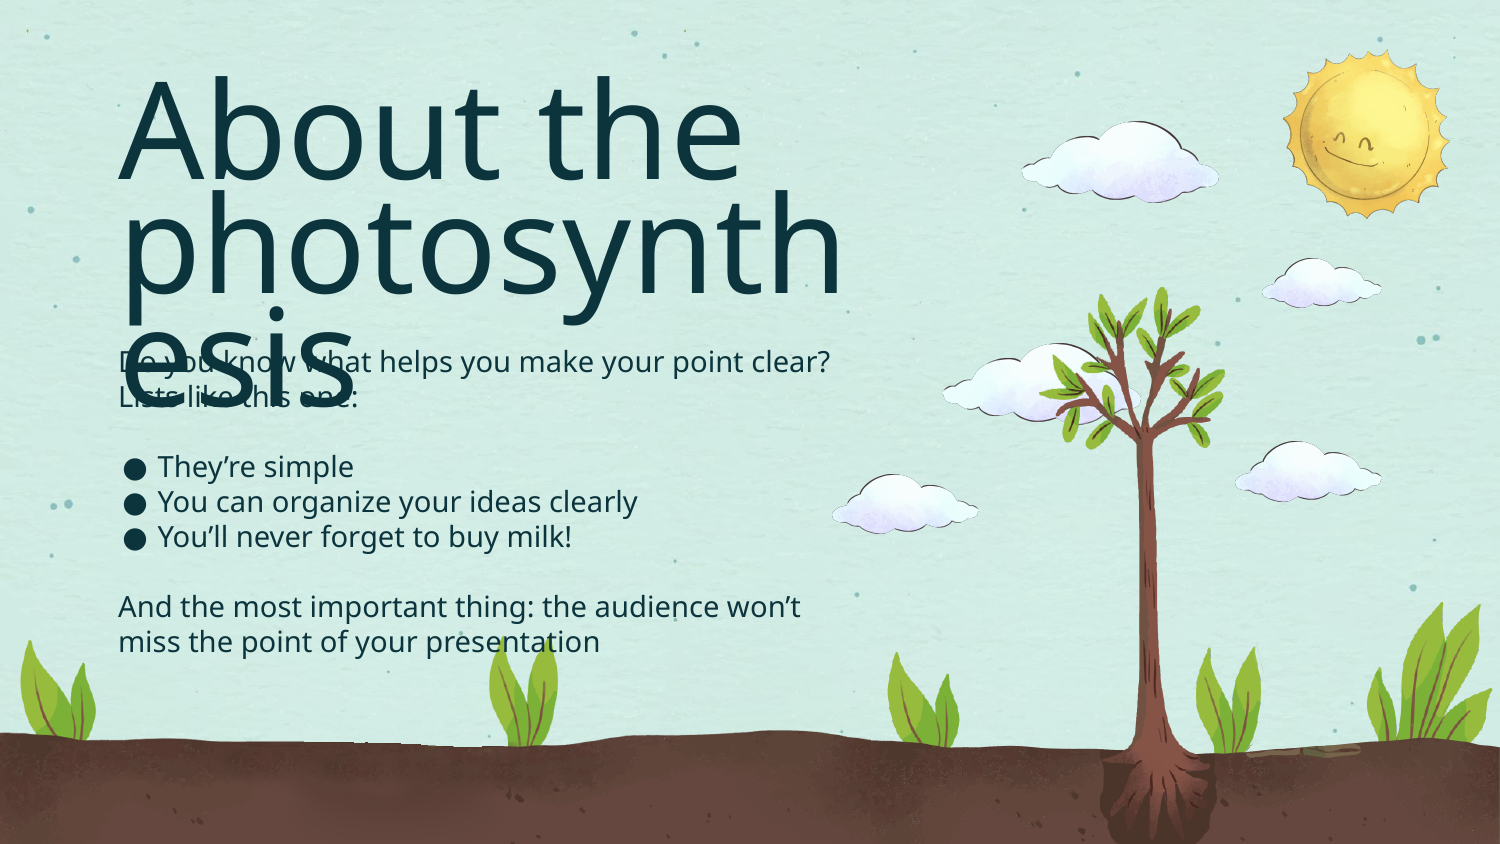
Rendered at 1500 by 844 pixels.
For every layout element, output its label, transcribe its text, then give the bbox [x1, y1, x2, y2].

title About the photosynthesis [118, 88, 869, 343]
list Do you know what helps you make your point clear? Lists like this one: They’re simple You can organize your ideas clearly You’ll never forget to buy milk! And the most important thing: the audience won’t miss the point of your presentation [118, 343, 869, 665]
picture [0, 0, 1500, 844]
